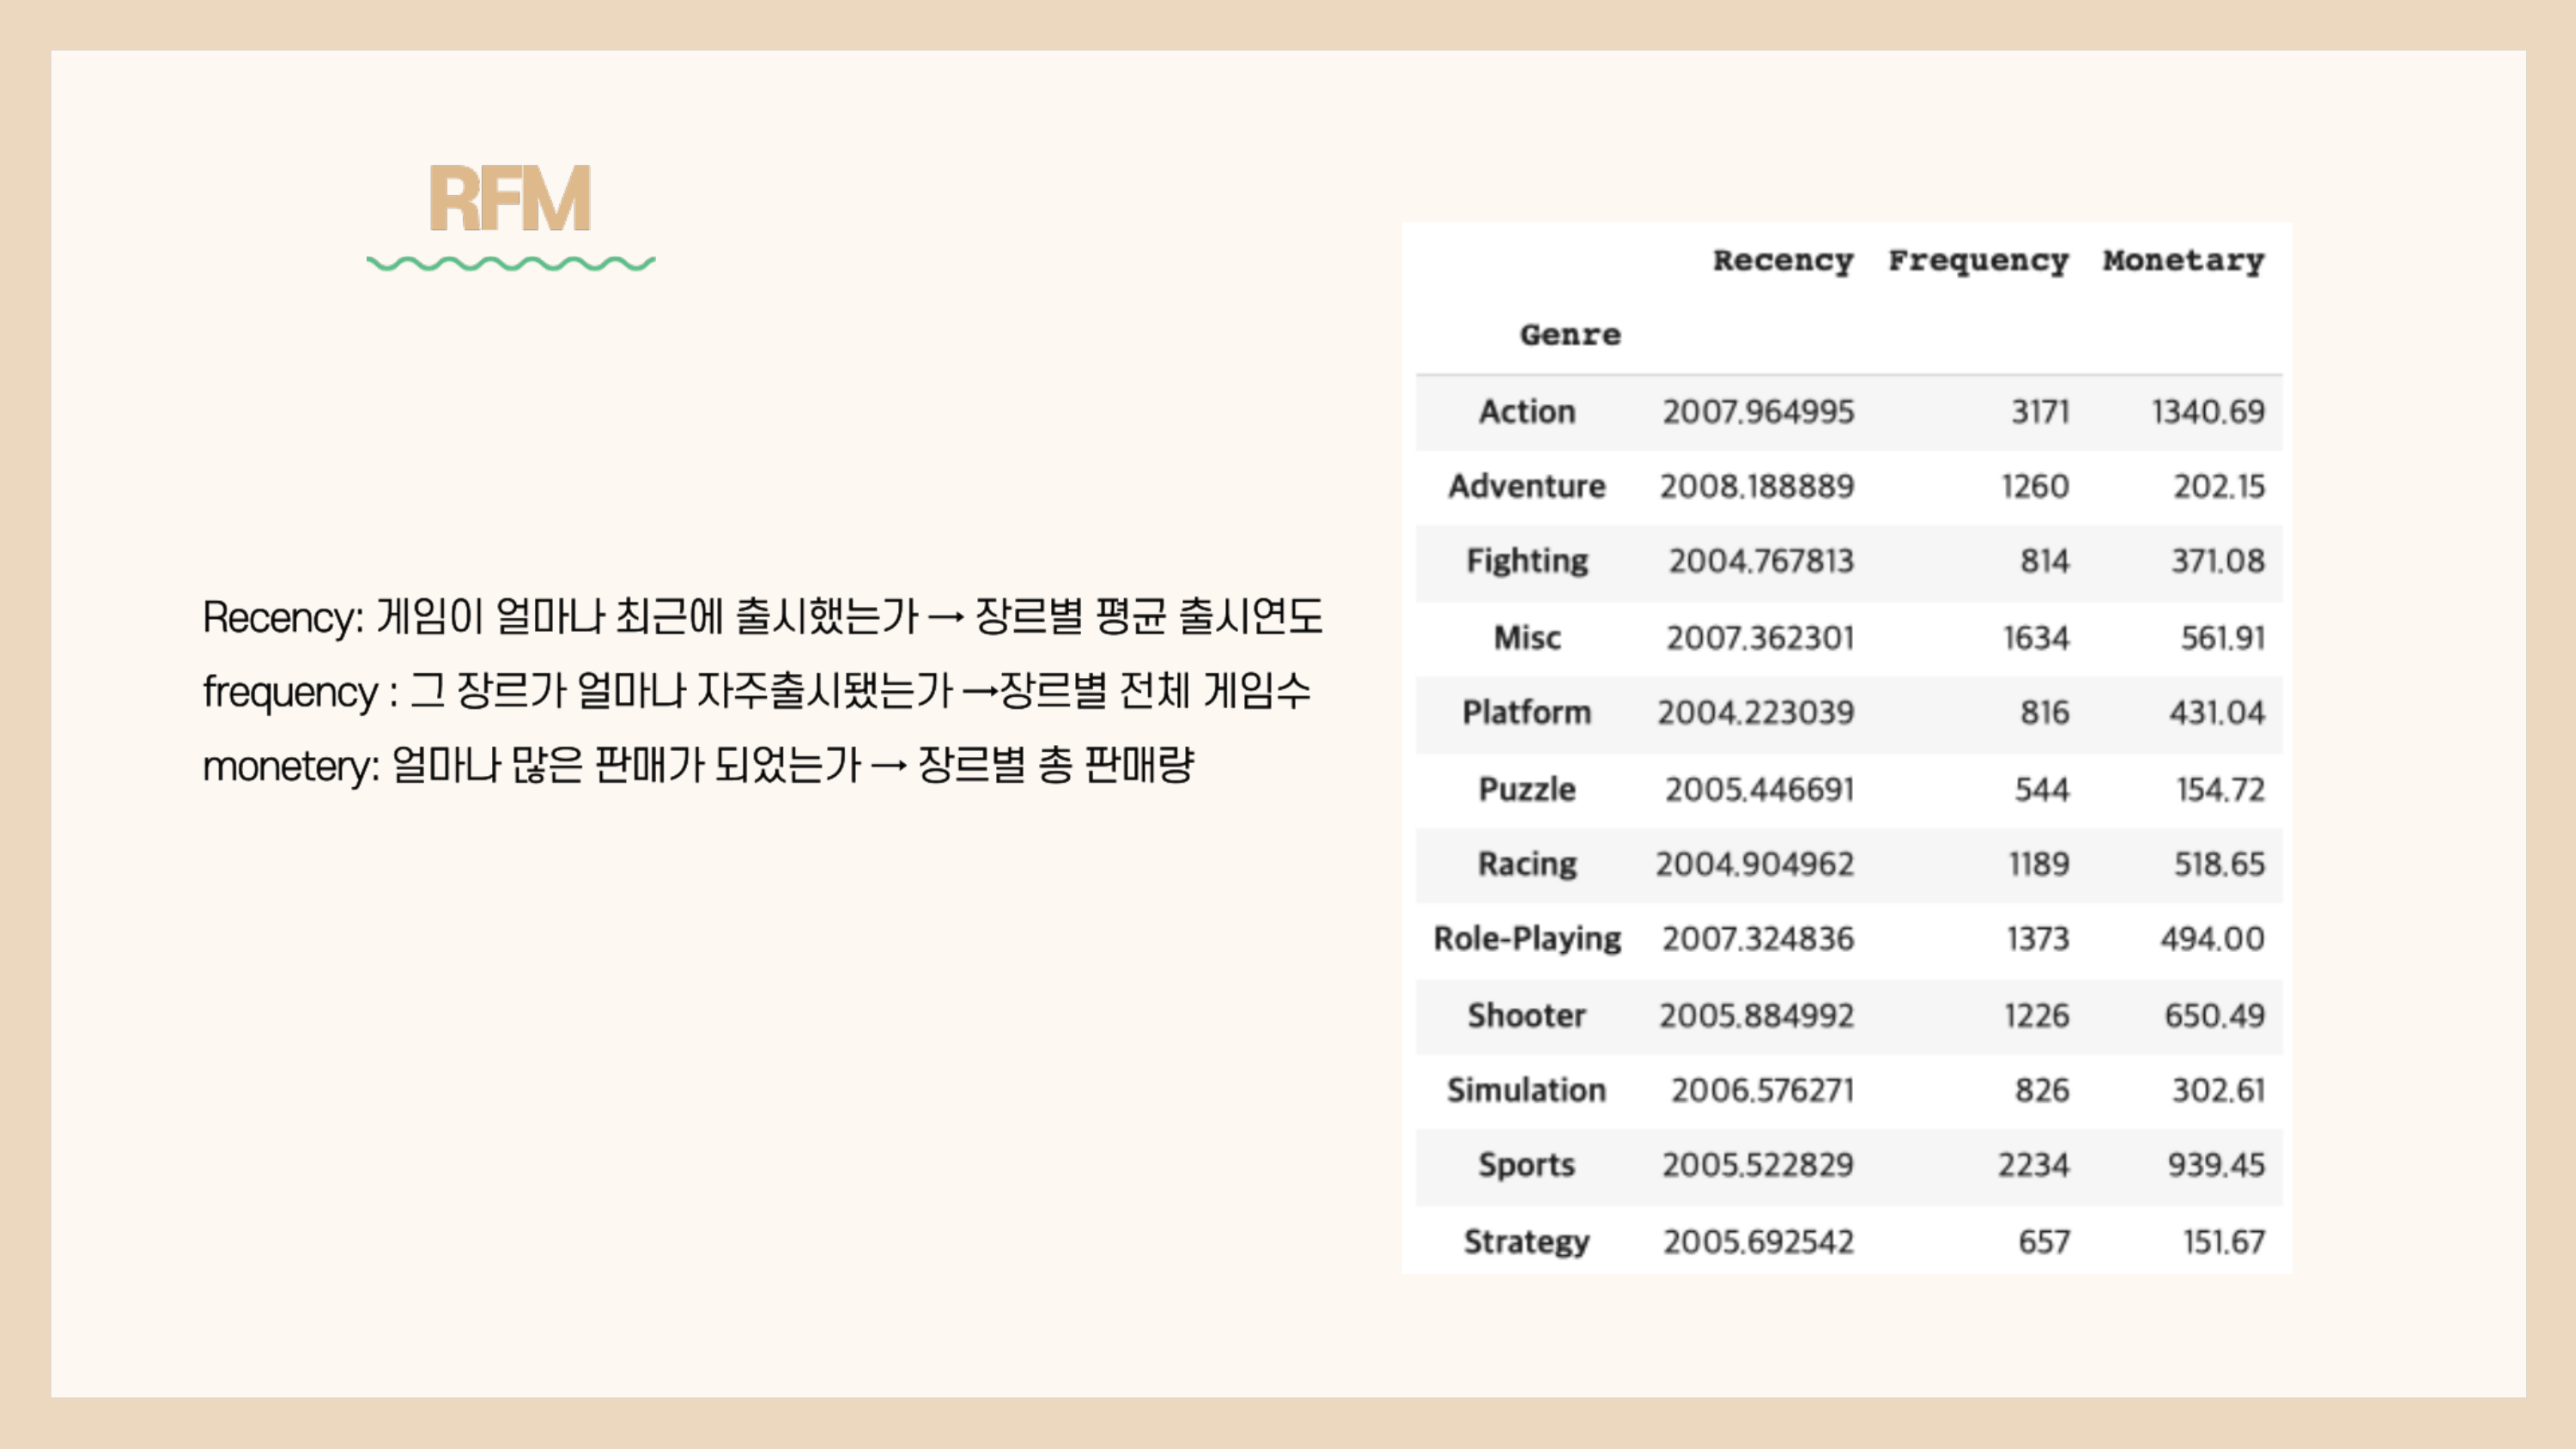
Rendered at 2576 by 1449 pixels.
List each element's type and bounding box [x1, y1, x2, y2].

text_box [0, 0, 2576, 1449]
